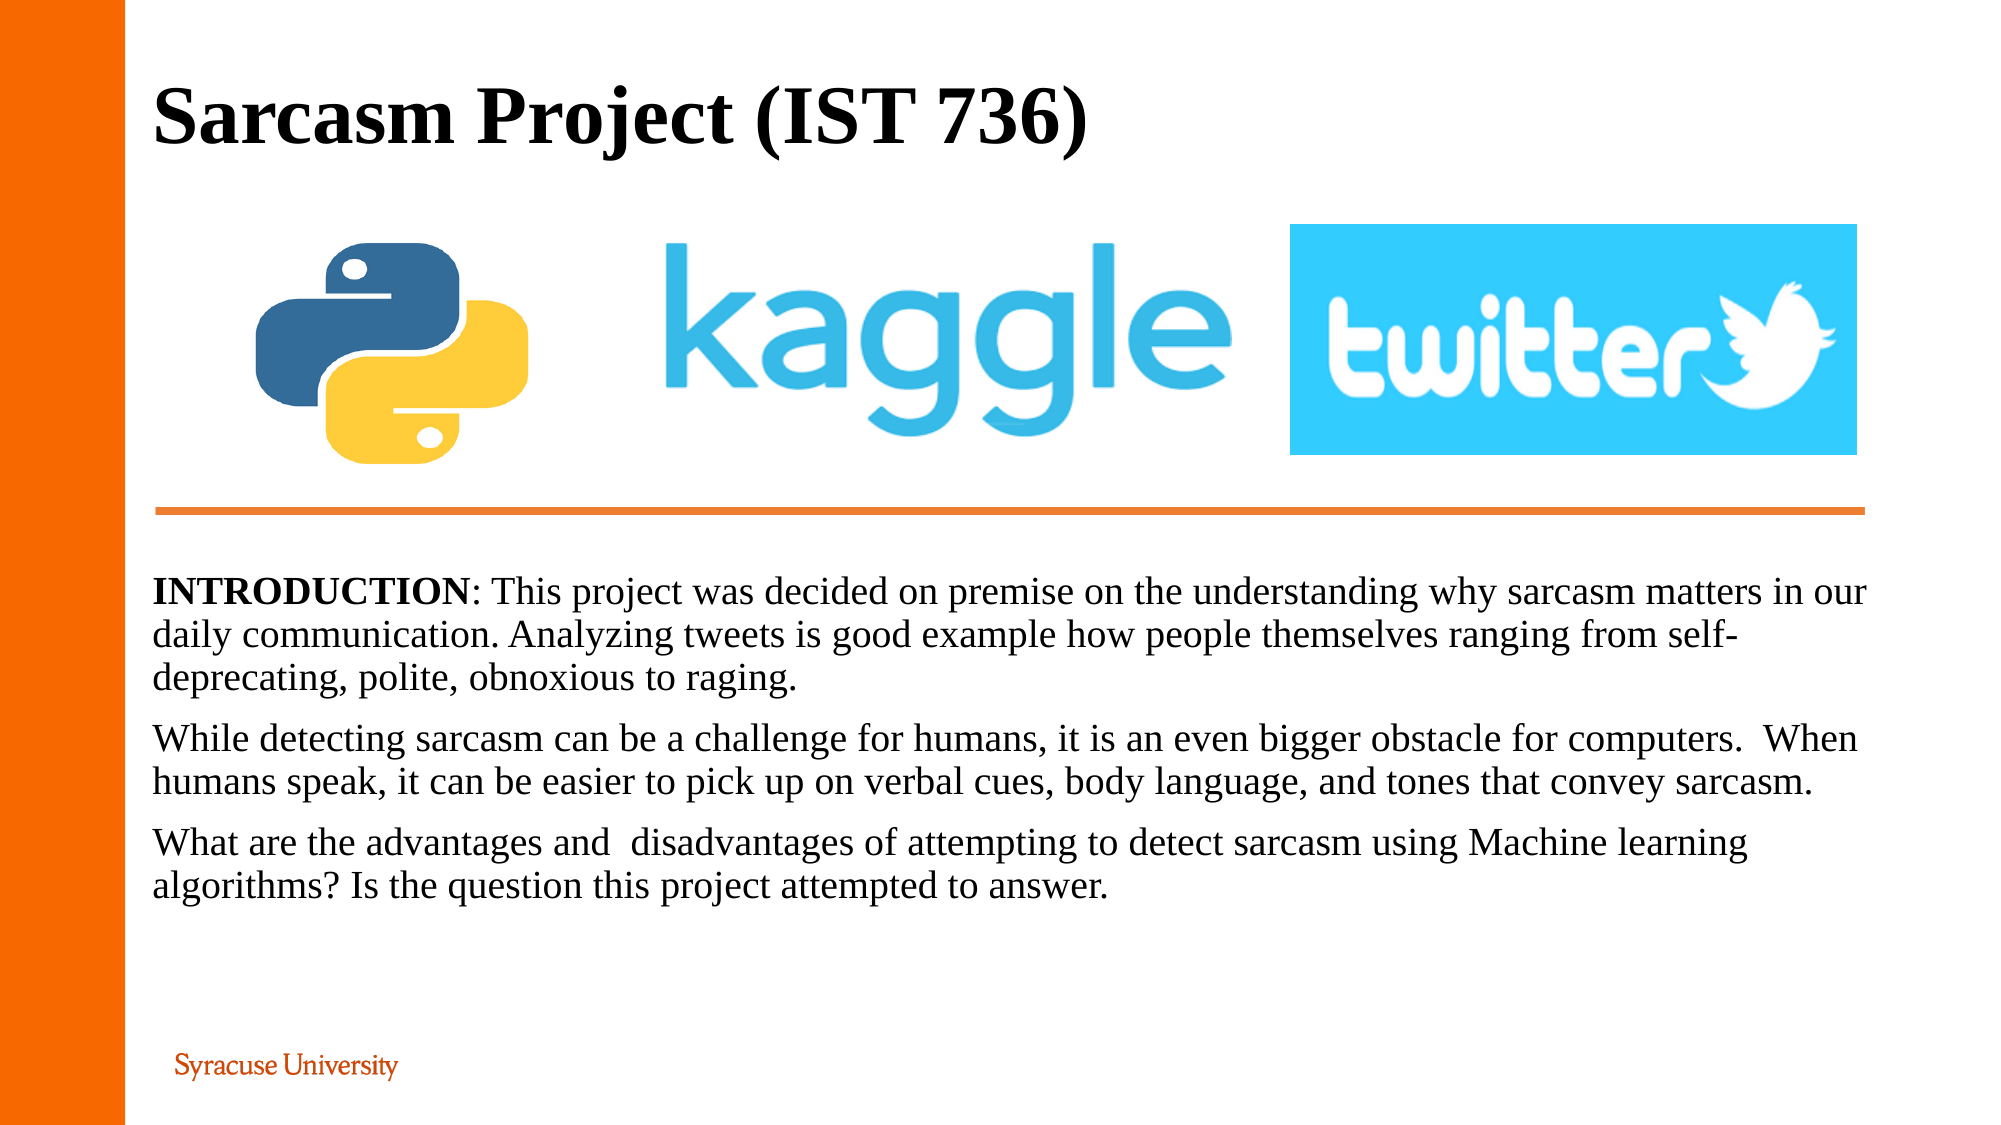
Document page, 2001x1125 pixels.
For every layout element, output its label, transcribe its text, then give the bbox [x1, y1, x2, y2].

title Sarcasm Project (IST 736) [137, 25, 1863, 209]
picture [1290, 224, 1857, 455]
picture [665, 242, 1232, 438]
picture [174, 1052, 399, 1082]
picture [155, 507, 1869, 515]
picture [181, 182, 606, 497]
list INTRODUCTION: This project was decided on premise on the understanding why sarcasm matters in our daily communication. Analyzing tweets is good example how people themselves ranging from self-deprecating, polite, obnoxious to raging. While detecting sarcasm can be a challenge for humans, it is an even bigger obstacle for computers. When humans speak, it can be easier to pick up on verbal cues, body language, and tones that convey sarcasm. What are the advantages and disadvantages of attempting to detect sarcasm using Machine learning algorithms? Is the question this project attempted to answer. [137, 562, 1906, 957]
